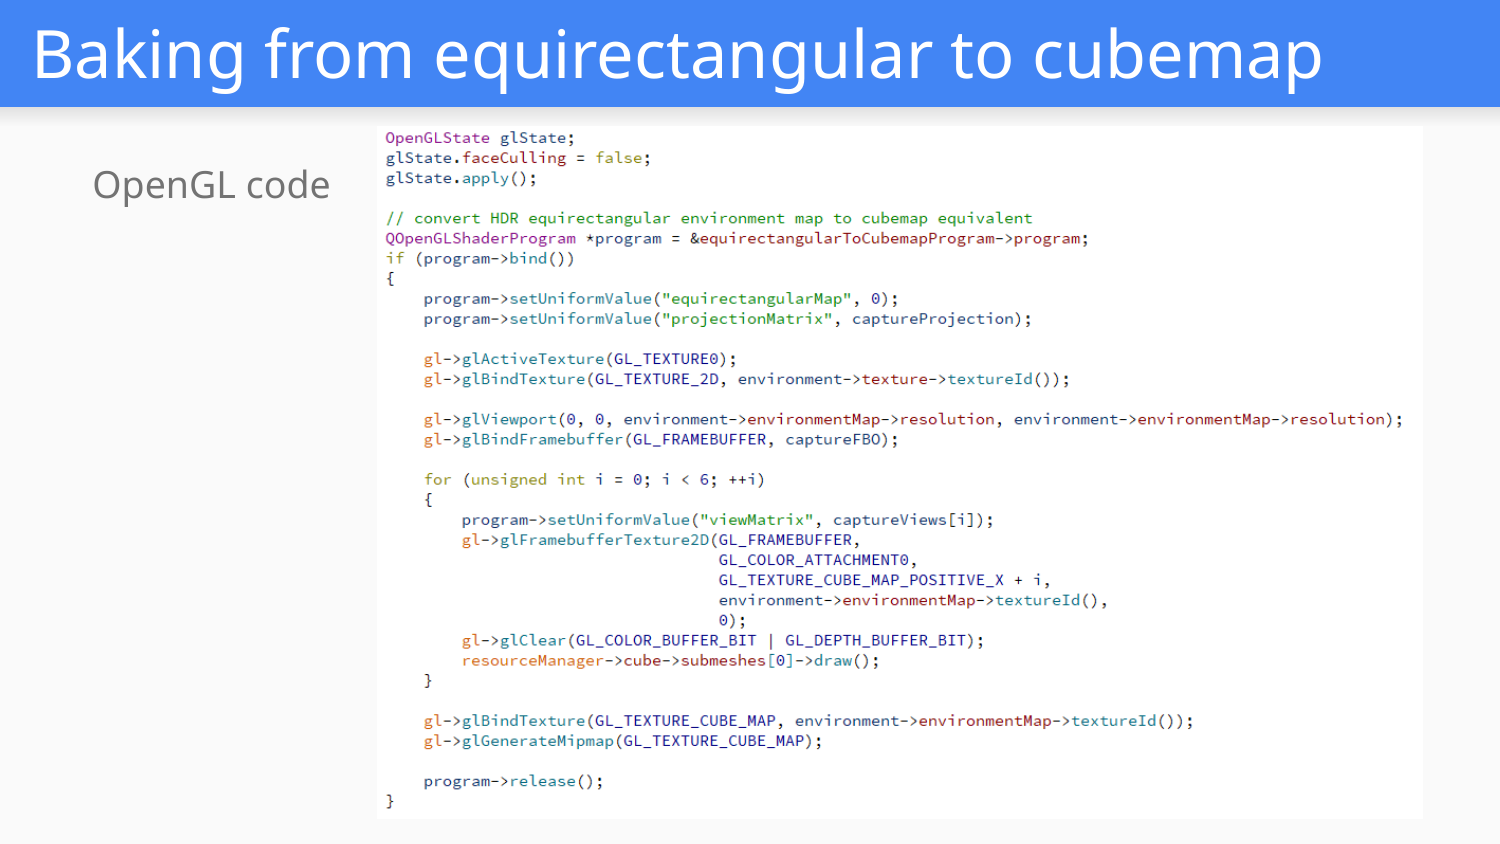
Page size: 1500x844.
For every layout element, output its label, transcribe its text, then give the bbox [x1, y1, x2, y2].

title Baking from equirectangular to cubemap [16, 2, 1464, 102]
list OpenGL code [77, 139, 372, 585]
picture [377, 126, 1423, 819]
